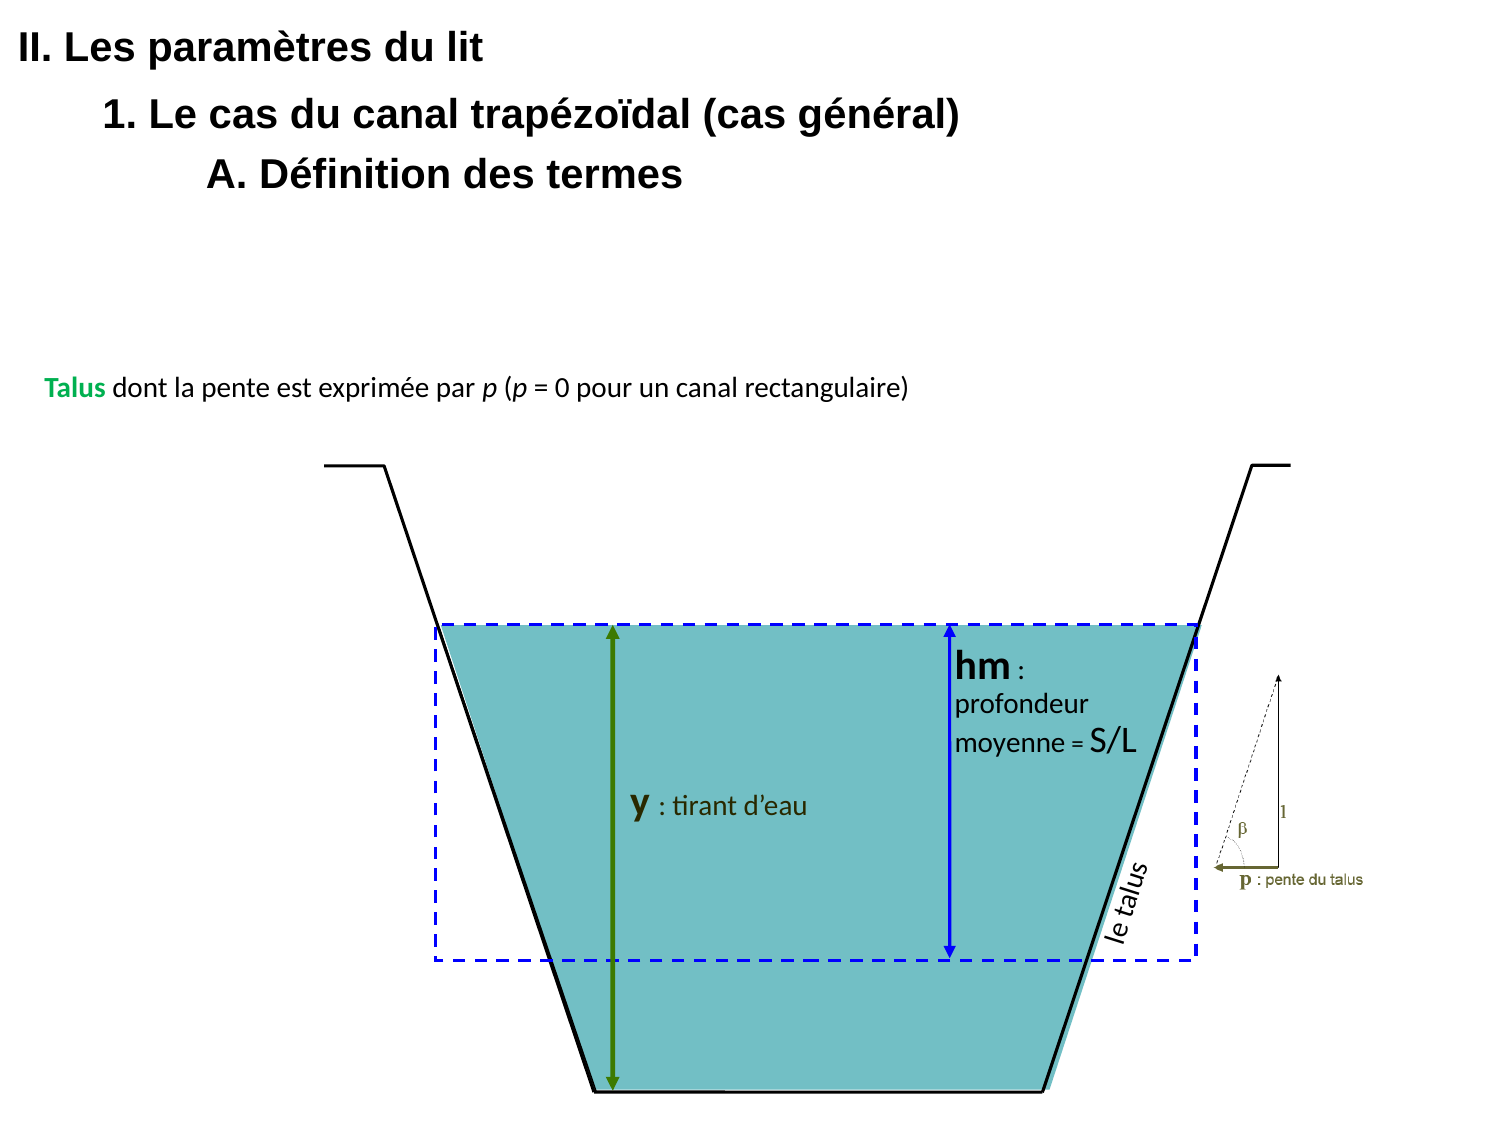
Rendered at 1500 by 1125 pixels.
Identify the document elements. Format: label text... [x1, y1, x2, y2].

text_box [435, 624, 612, 961]
text_box Talus dont la pente est exprimée par p (p = 0 pour un canal rectangulaire) [29, 361, 1227, 411]
text_box [606, 624, 619, 1091]
text_box II. Les paramètres du lit [0, 19, 1310, 78]
text_box [324, 465, 438, 724]
text_box [943, 768, 956, 959]
text_box [552, 961, 612, 1089]
text_box [537, 961, 594, 1093]
text_box [1042, 961, 1095, 1092]
text_box [613, 624, 1197, 961]
picture [1175, 627, 1383, 914]
text_box [943, 624, 956, 636]
text_box [613, 961, 1085, 1089]
text_box A. Définition des termes [134, 147, 703, 205]
text_box 1. Le cas du canal trapézoïdal (cas général) [31, 86, 1194, 145]
text_box [1198, 465, 1291, 625]
text_box hm : profondeur moyenne = S/L [939, 636, 1164, 768]
